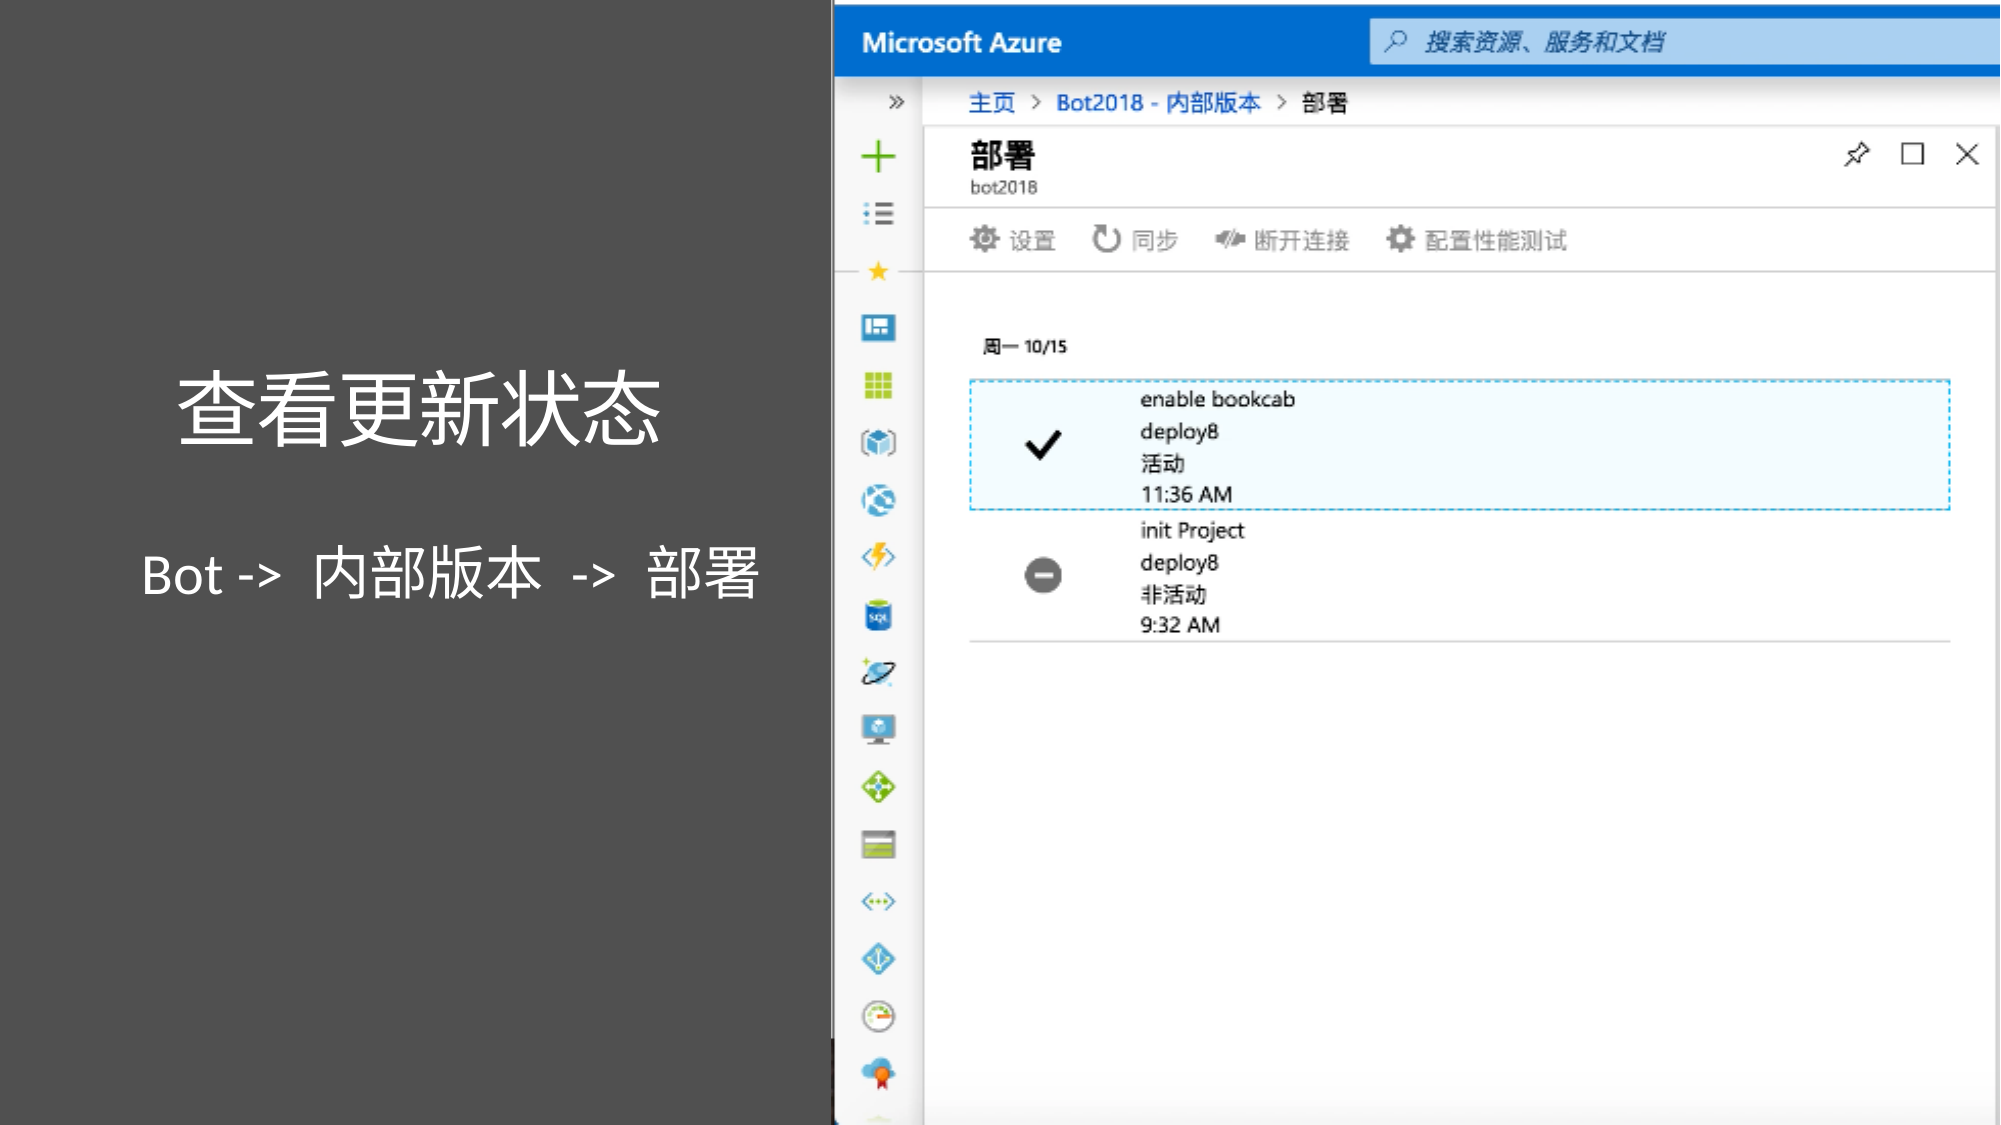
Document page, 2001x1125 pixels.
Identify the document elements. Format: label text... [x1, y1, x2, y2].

text_box Bot -> 内部版本 -> 部署 [127, 529, 777, 614]
picture [0, 0, 2000, 1125]
text_box 查看更新状态 [151, 353, 753, 529]
